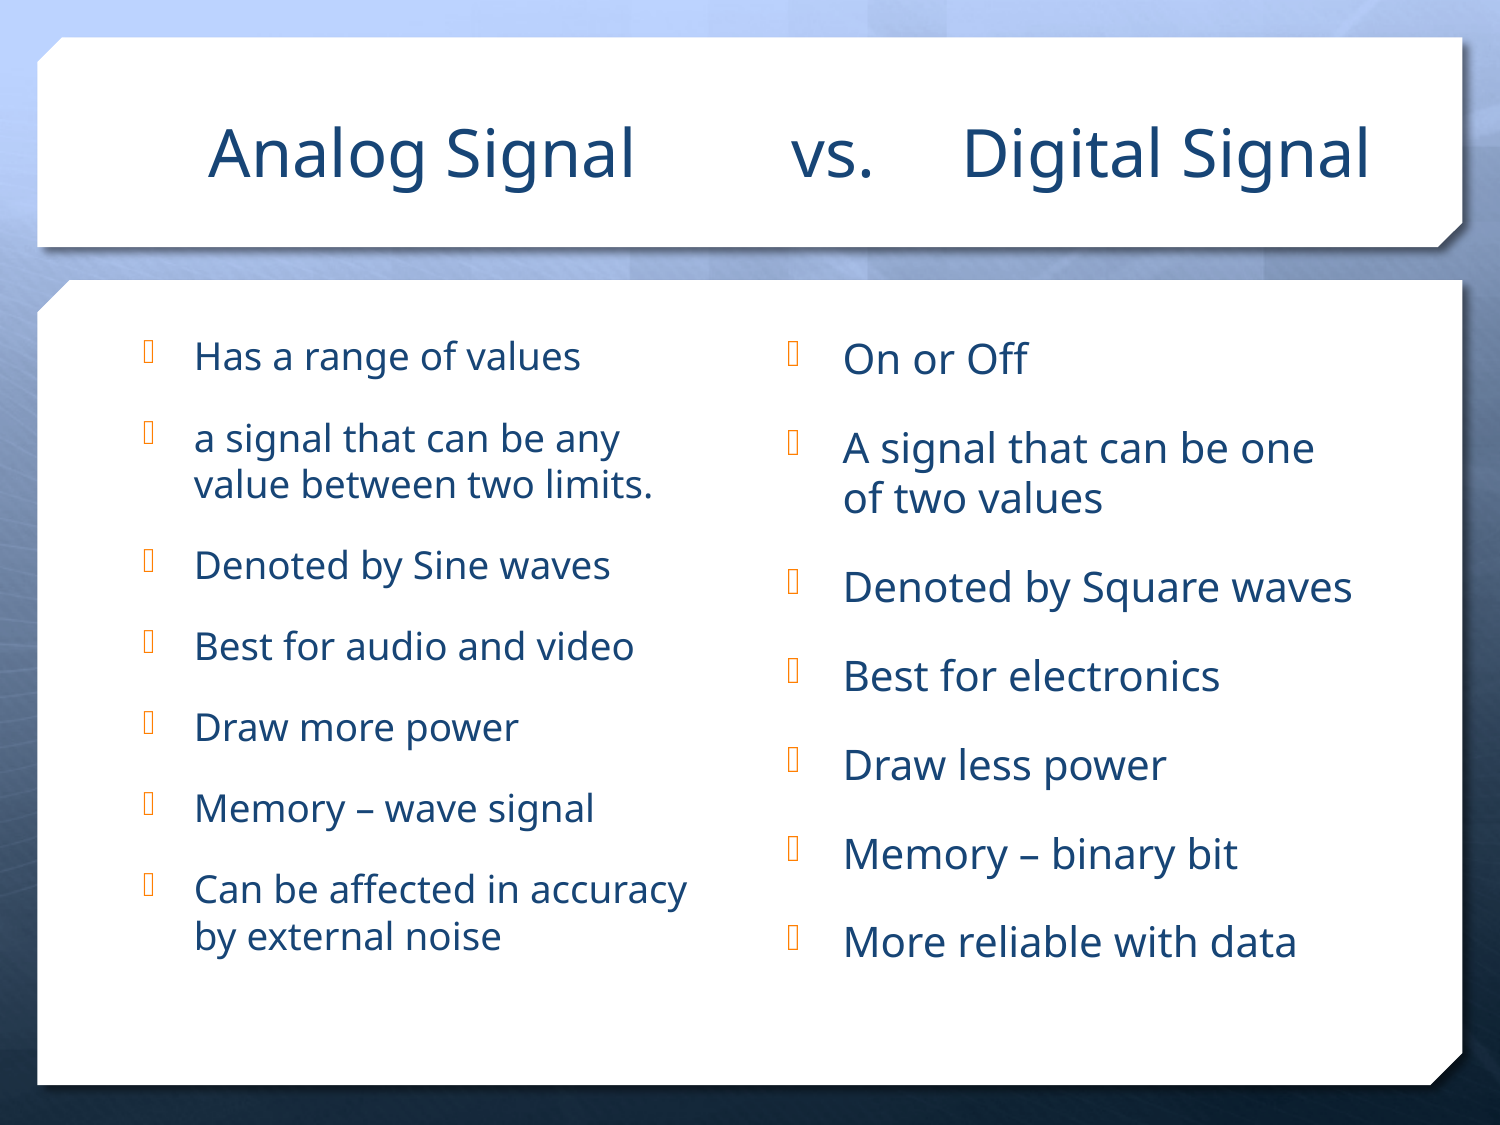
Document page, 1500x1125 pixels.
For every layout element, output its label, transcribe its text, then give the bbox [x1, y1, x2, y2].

list Has a range of values a signal that can be any value between two limits. Denoted by Sine waves Best for audio and video Draw more power Memory – wave signal Can be affected in accuracy by external noise [127, 324, 728, 978]
list On or Off A signal that can be one of two values Denoted by Square waves Best for electronics Draw less power Memory – binary bit More reliable with data [771, 324, 1372, 978]
title Analog Signal vs. Digital Signal [90, 75, 1410, 199]
